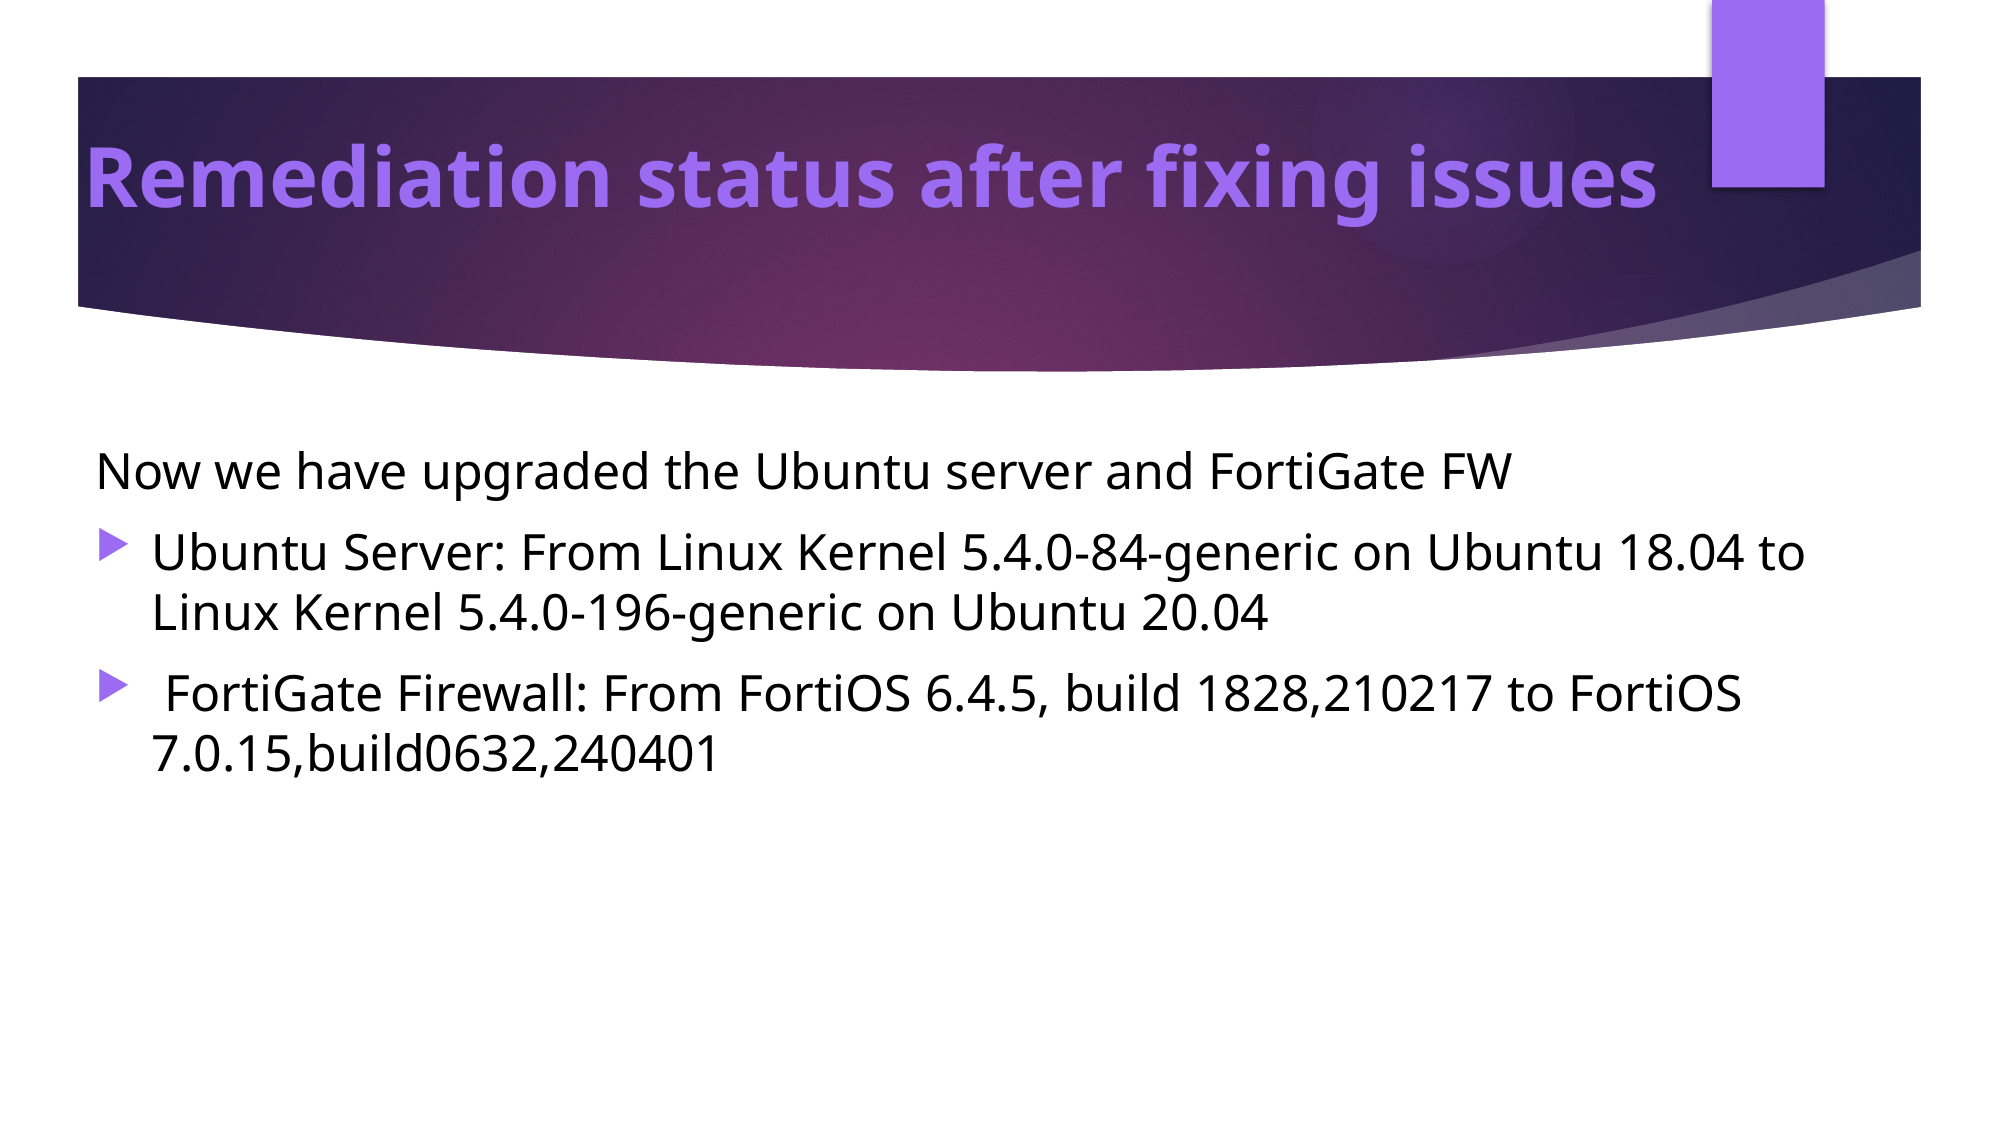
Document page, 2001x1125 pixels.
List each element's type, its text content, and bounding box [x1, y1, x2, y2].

list Now we have upgraded the Ubuntu server and FortiGate FW Ubuntu Server: From Linux Kernel 5.4.0-84-generic on Ubuntu 18.04 to Linux Kernel 5.4.0-196-generic on Ubuntu 20.04 FortiGate Firewall: From FortiOS 6.4.5, build 1828,210217 to FortiOS 7.0.15,build0632,240401 [80, 431, 1920, 1086]
text_box Remediation status after fixing issues [68, 116, 1698, 232]
